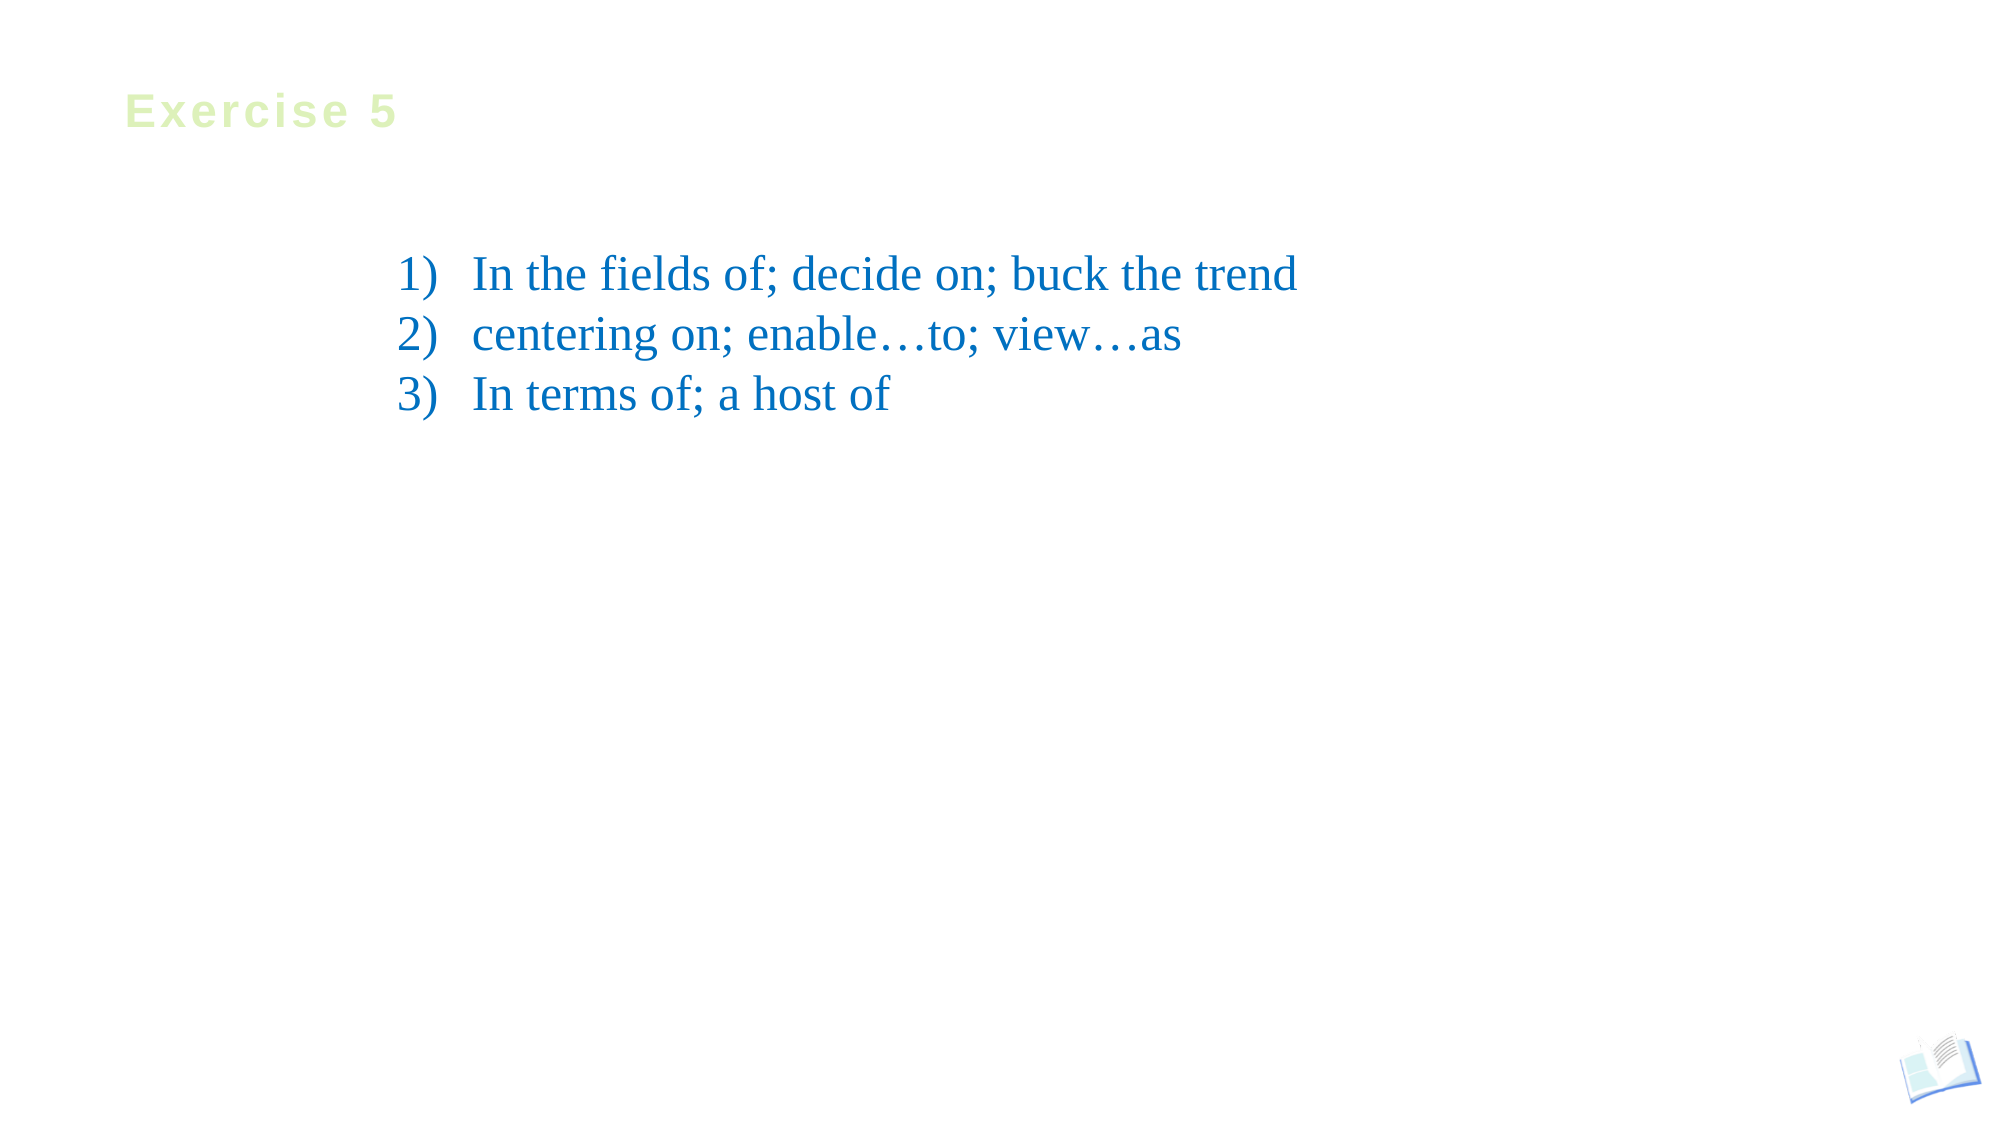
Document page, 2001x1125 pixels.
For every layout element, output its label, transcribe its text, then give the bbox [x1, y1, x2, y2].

title Exercise 5 [109, 72, 1891, 146]
picture [1881, 1011, 2000, 1125]
text_box In the fields of; decide on; buck the trend centering on; enable…to; view…as In terms of; a host of [382, 232, 1449, 428]
